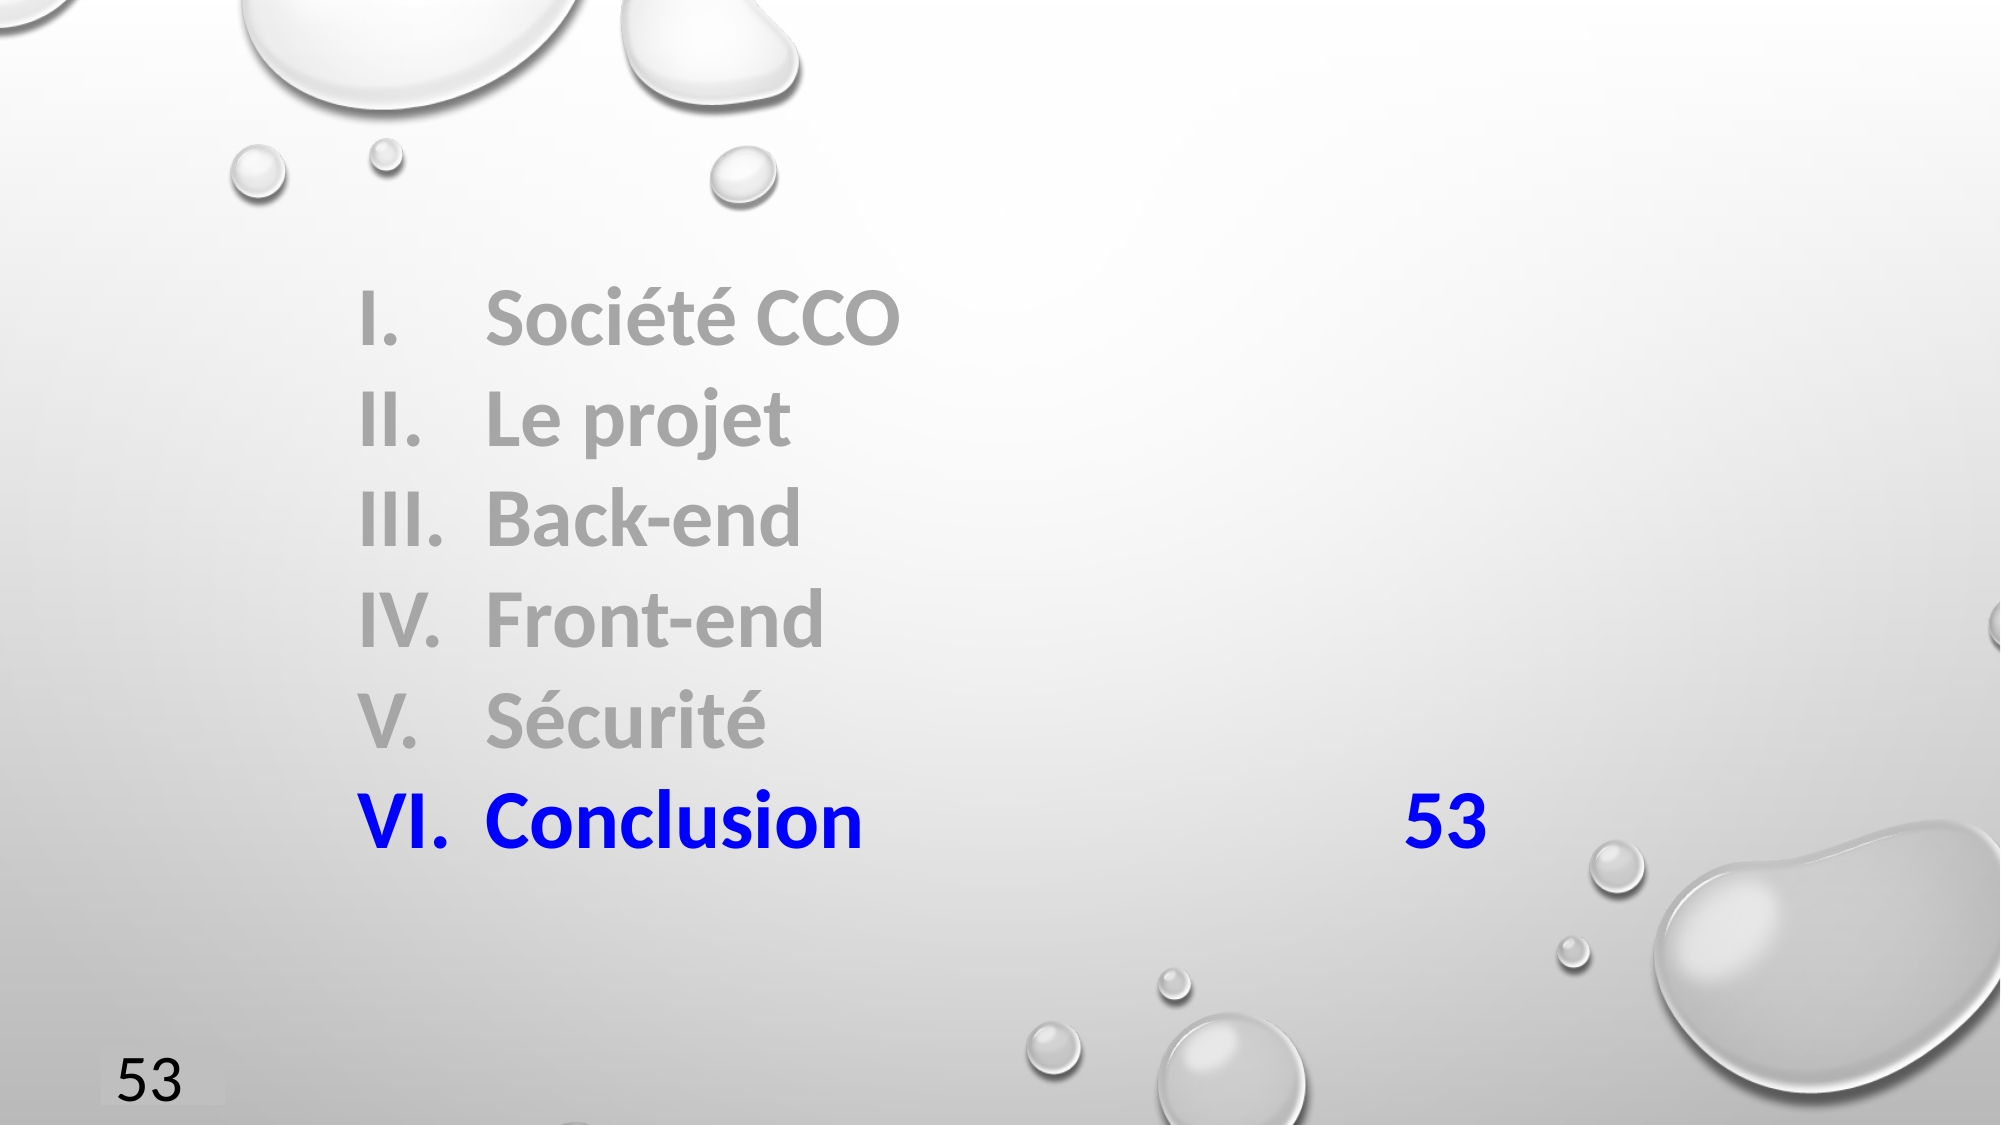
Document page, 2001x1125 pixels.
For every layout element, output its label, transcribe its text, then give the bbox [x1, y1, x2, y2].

slide_number 53 [100, 1045, 226, 1106]
text_box 53 [1388, 253, 1622, 875]
picture [0, 0, 2001, 1125]
text_box Société CCO Le projet Back-end Front-end Sécurité Conclusion [342, 253, 1159, 875]
